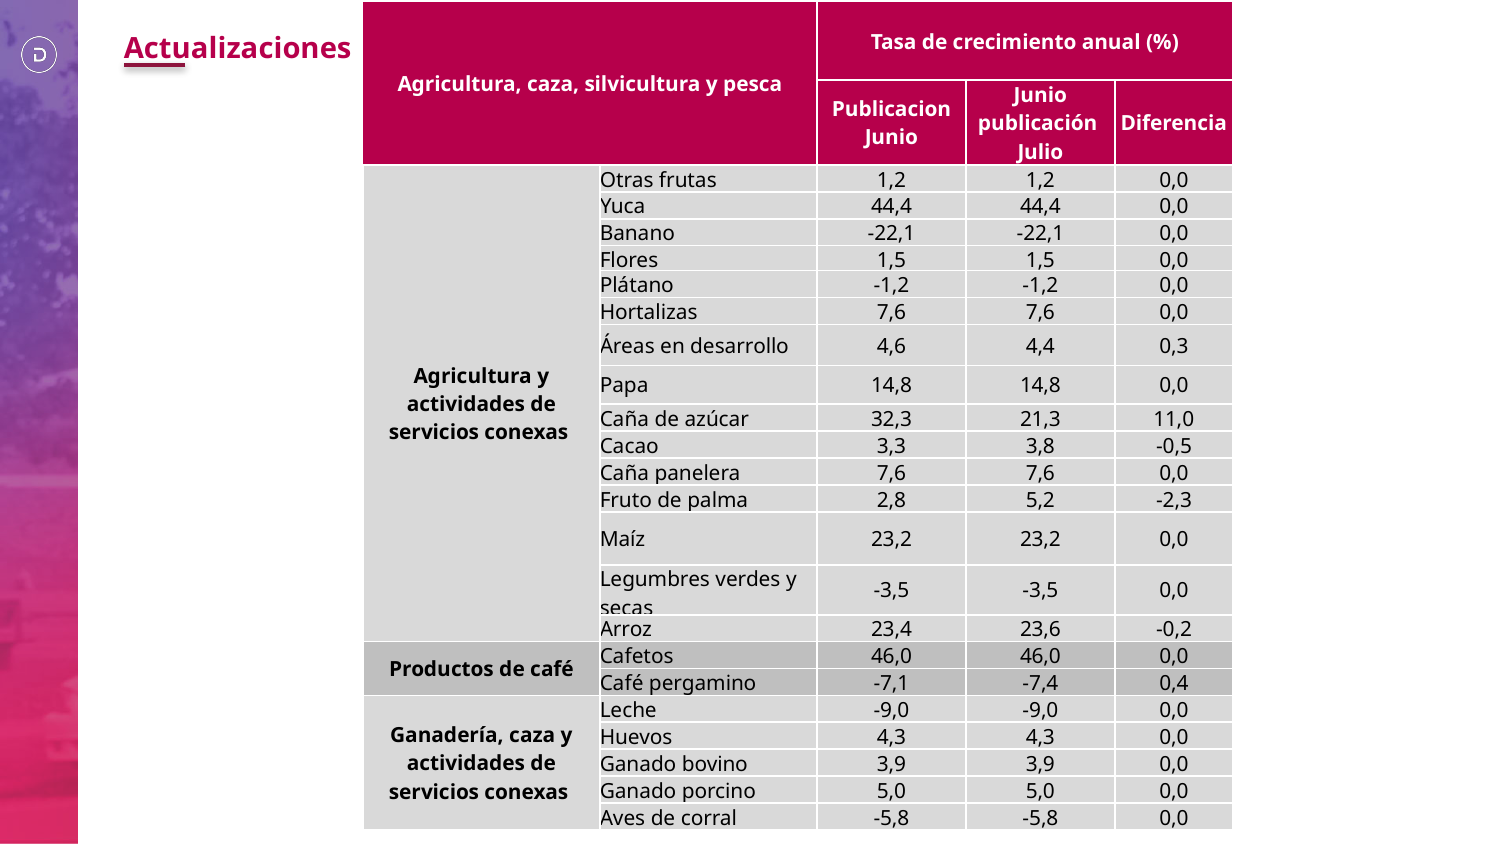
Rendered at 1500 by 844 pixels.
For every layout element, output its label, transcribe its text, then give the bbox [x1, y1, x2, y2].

table_cell Publicacion Junio [818, 81, 965, 164]
table_cell Caña de azúcar [601, 405, 816, 430]
table_cell 4,6 [818, 325, 965, 365]
table_cell 1,5 [967, 246, 1114, 270]
table_cell 23,4 [818, 616, 965, 641]
table_cell Cacao [601, 432, 816, 457]
table_cell 0,3 [1116, 325, 1232, 365]
table_cell -22,1 [818, 220, 965, 245]
table_cell Áreas en desarrollo [601, 325, 816, 365]
table_cell 4,3 [818, 723, 965, 748]
table_cell 7,6 [818, 459, 965, 484]
table_cell -0,2 [1116, 616, 1232, 641]
table_cell 44,4 [967, 193, 1114, 218]
table_cell 23,6 [967, 616, 1114, 641]
table_header Agricultura, caza, silvicultura y pesca [363, 2, 816, 164]
table_cell 0,0 [1116, 193, 1232, 218]
table_cell 5,0 [818, 777, 965, 802]
table_cell Maíz [601, 513, 816, 564]
table_cell Plátano [601, 271, 816, 297]
table_cell -1,2 [967, 271, 1114, 297]
picture [21, 36, 57, 73]
table_cell Papa [601, 366, 816, 403]
table_cell Café pergamino [601, 669, 816, 695]
table_cell 32,3 [818, 405, 965, 430]
table_cell -3,5 [967, 566, 1114, 614]
table_cell Agricultura y actividades de servicios conexas [364, 166, 599, 641]
table_cell 7,6 [967, 298, 1114, 324]
table_cell 5,0 [967, 777, 1114, 802]
table_cell 0,0 [1116, 566, 1232, 614]
table_cell -9,0 [818, 696, 965, 721]
table_cell -5,8 [818, 804, 965, 829]
table_cell 1,2 [967, 166, 1114, 191]
table_cell Productos de café [364, 642, 599, 695]
table_cell 3,8 [967, 432, 1114, 457]
table_cell 46,0 [967, 642, 1114, 668]
table_cell Cafetos [601, 642, 816, 668]
table_cell 0,0 [1116, 459, 1232, 484]
table_cell Arroz [601, 616, 816, 641]
table_cell 0,0 [1116, 723, 1232, 748]
table_cell 1,2 [818, 166, 965, 191]
table_cell -1,2 [818, 271, 965, 297]
table_cell 1,5 [818, 246, 965, 270]
table_cell Diferencia [1116, 81, 1232, 164]
table_cell Huevos [601, 723, 816, 748]
table_cell 23,2 [818, 513, 965, 564]
table_cell 3,9 [967, 750, 1114, 775]
table_cell 3,3 [818, 432, 965, 457]
table_cell 0,0 [1116, 166, 1232, 191]
table_cell 0,0 [1116, 642, 1232, 668]
table_cell 0,0 [1116, 220, 1232, 245]
table_cell -7,1 [818, 669, 965, 695]
table_cell Banano [601, 220, 816, 245]
table_cell Legumbres verdes y secas [601, 566, 816, 614]
table_cell Caña panelera [601, 459, 816, 484]
table_cell 0,0 [1116, 804, 1232, 829]
table_cell -3,5 [818, 566, 965, 614]
table_cell Aves de corral [601, 804, 816, 829]
table_cell -7,4 [967, 669, 1114, 695]
table_cell 0,0 [1116, 513, 1232, 564]
table_cell 7,6 [967, 459, 1114, 484]
table_cell -0,5 [1116, 432, 1232, 457]
table_cell Otras frutas [601, 166, 816, 191]
table_cell 7,6 [818, 298, 965, 324]
table_cell 3,9 [818, 750, 965, 775]
table_cell Junio publicación Julio [967, 81, 1114, 164]
table_cell -2,3 [1116, 486, 1232, 511]
table_cell 5,2 [967, 486, 1114, 511]
table_cell 21,3 [967, 405, 1114, 430]
table_cell Yuca [601, 193, 816, 218]
table_cell 0,0 [1116, 246, 1232, 270]
table_cell 0,0 [1116, 298, 1232, 324]
table_cell 0,0 [1116, 777, 1232, 802]
table_cell 0,0 [1116, 271, 1232, 297]
table_cell Ganado bovino [601, 750, 816, 775]
table_cell Leche [601, 696, 816, 721]
table_cell Hortalizas [601, 298, 816, 324]
table_cell 4,4 [967, 325, 1114, 365]
table_cell Fruto de palma [601, 486, 816, 511]
table_cell Ganadería, caza y actividades de servicios conexas [364, 696, 599, 829]
table_cell Ganado porcino [601, 777, 816, 802]
table_cell -9,0 [967, 696, 1114, 721]
table_cell -5,8 [967, 804, 1114, 829]
table_cell 0,0 [1116, 696, 1232, 721]
table_cell -22,1 [967, 220, 1114, 245]
table_cell Flores [601, 246, 816, 270]
table_cell 0,4 [1116, 669, 1232, 695]
table_cell 0,0 [1116, 366, 1232, 403]
table_cell 0,0 [1116, 750, 1232, 775]
text_box Actualizaciones [121, 29, 363, 65]
table_cell 44,4 [818, 193, 965, 218]
table_cell 14,8 [967, 366, 1114, 403]
table_cell 11,0 [1116, 405, 1232, 430]
table_cell 14,8 [818, 366, 965, 403]
table_cell 23,2 [967, 513, 1114, 564]
table_header Tasa de crecimiento anual (%) [818, 2, 1232, 79]
table_cell 4,3 [967, 723, 1114, 748]
table_cell 2,8 [818, 486, 965, 511]
table_cell 46,0 [818, 642, 965, 668]
